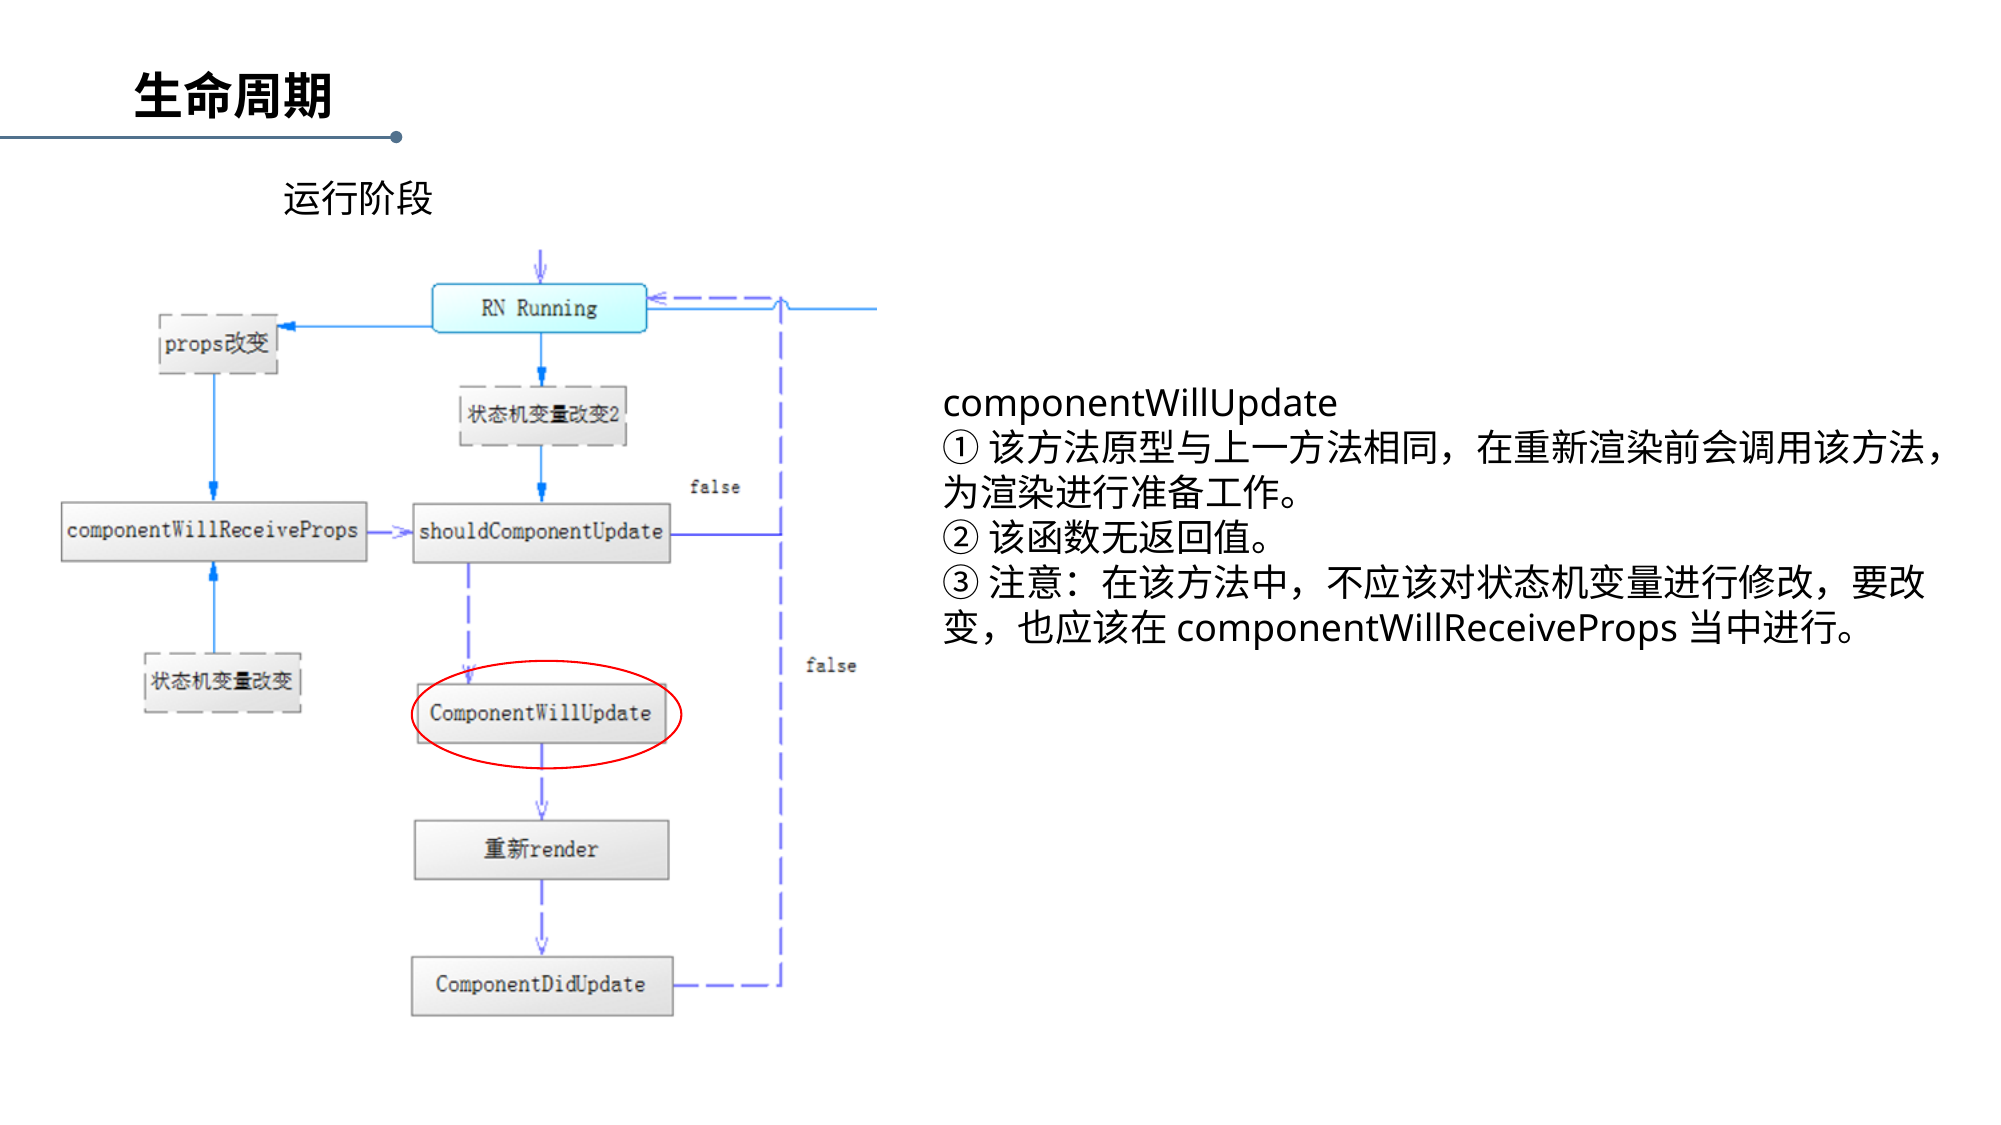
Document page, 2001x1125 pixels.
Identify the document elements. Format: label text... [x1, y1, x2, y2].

picture [25, 249, 877, 1022]
text_box 生命周期 [118, 57, 439, 132]
text_box 运行阶段 [268, 167, 609, 228]
text_box componentWillUpdate ①该方法原型与上一方法相同，在重新渲染前会调用该方法，为渲染进行准备工作。 ②该函数无返回值。 ③注意：在该方法中，不应该对状态机变量进行修改，要改变，也应该在componentWillReceiveProps当中进行。 [927, 371, 1946, 702]
